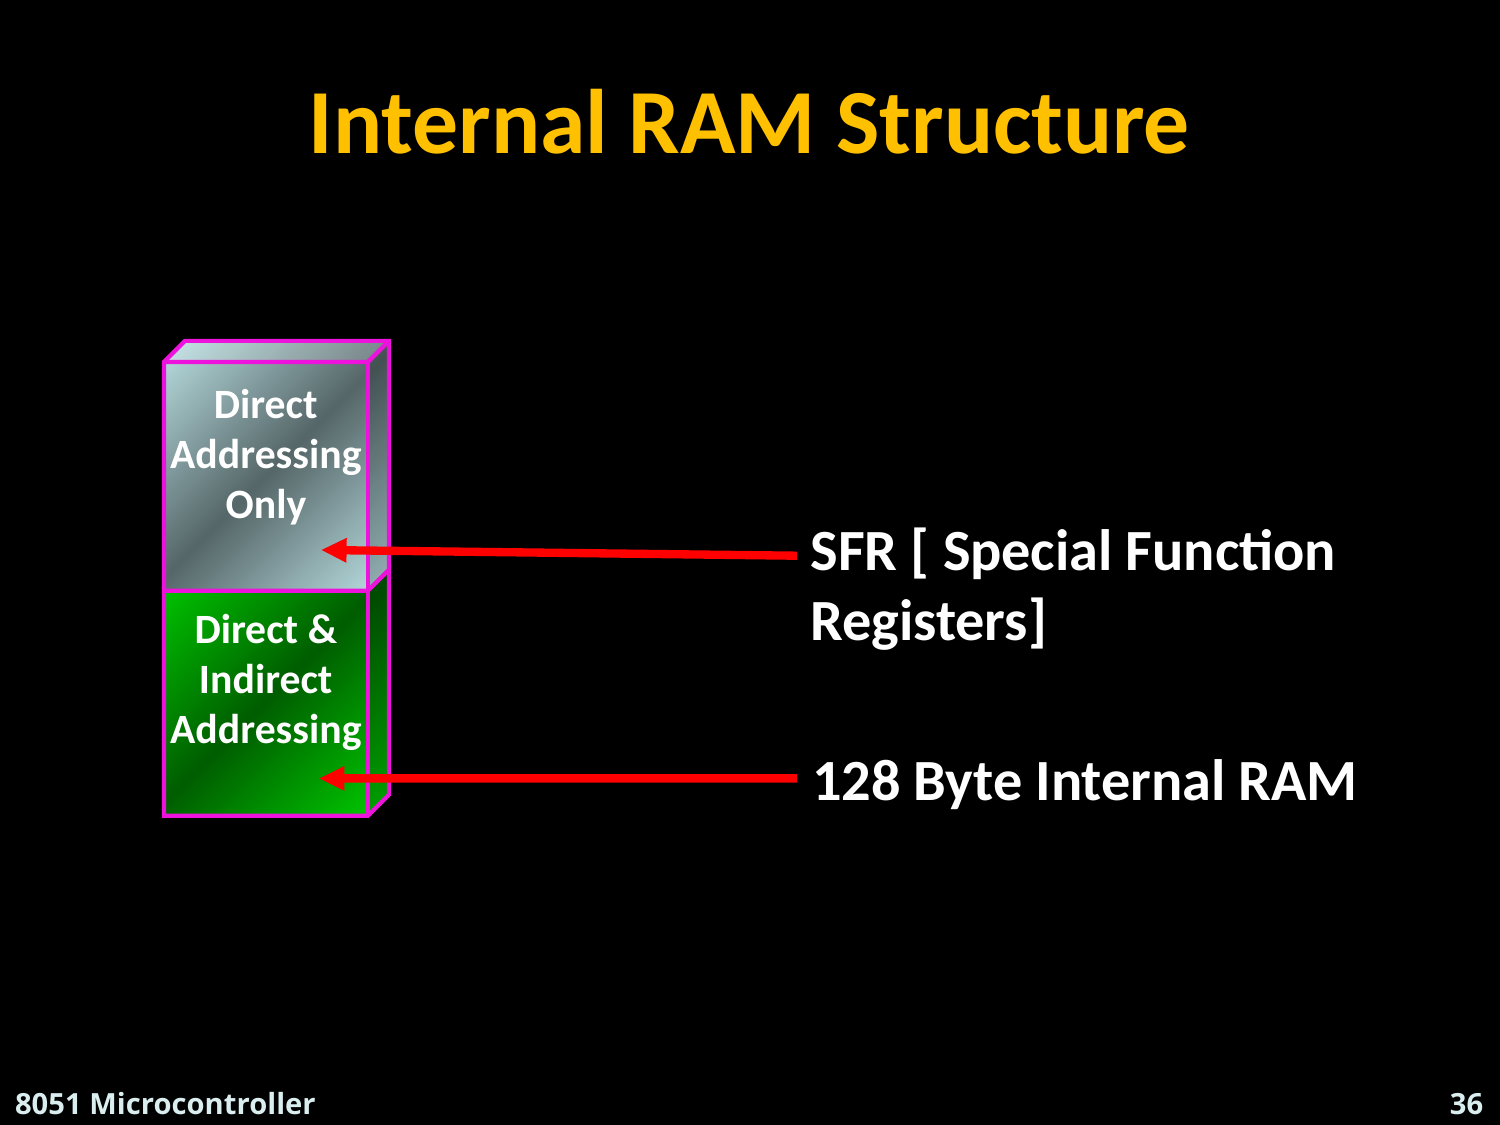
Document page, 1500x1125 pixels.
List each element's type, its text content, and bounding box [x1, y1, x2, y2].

text_box Direct Addressing Only [163, 340, 389, 591]
text_box [319, 772, 775, 785]
title Internal RAM Structure [0, 23, 1500, 212]
text_box SFR [ Special Function Registers] [795, 504, 1500, 660]
text_box 128 Byte Internal RAM [775, 734, 1395, 820]
title 8051 Stack [164, 340, 388, 361]
text_box Direct & Indirect Addressing [163, 591, 389, 816]
text_box [321, 543, 795, 557]
slide_number 8051 Microcontroller [0, 1077, 351, 1125]
slide_number 36 [1148, 1077, 1499, 1125]
